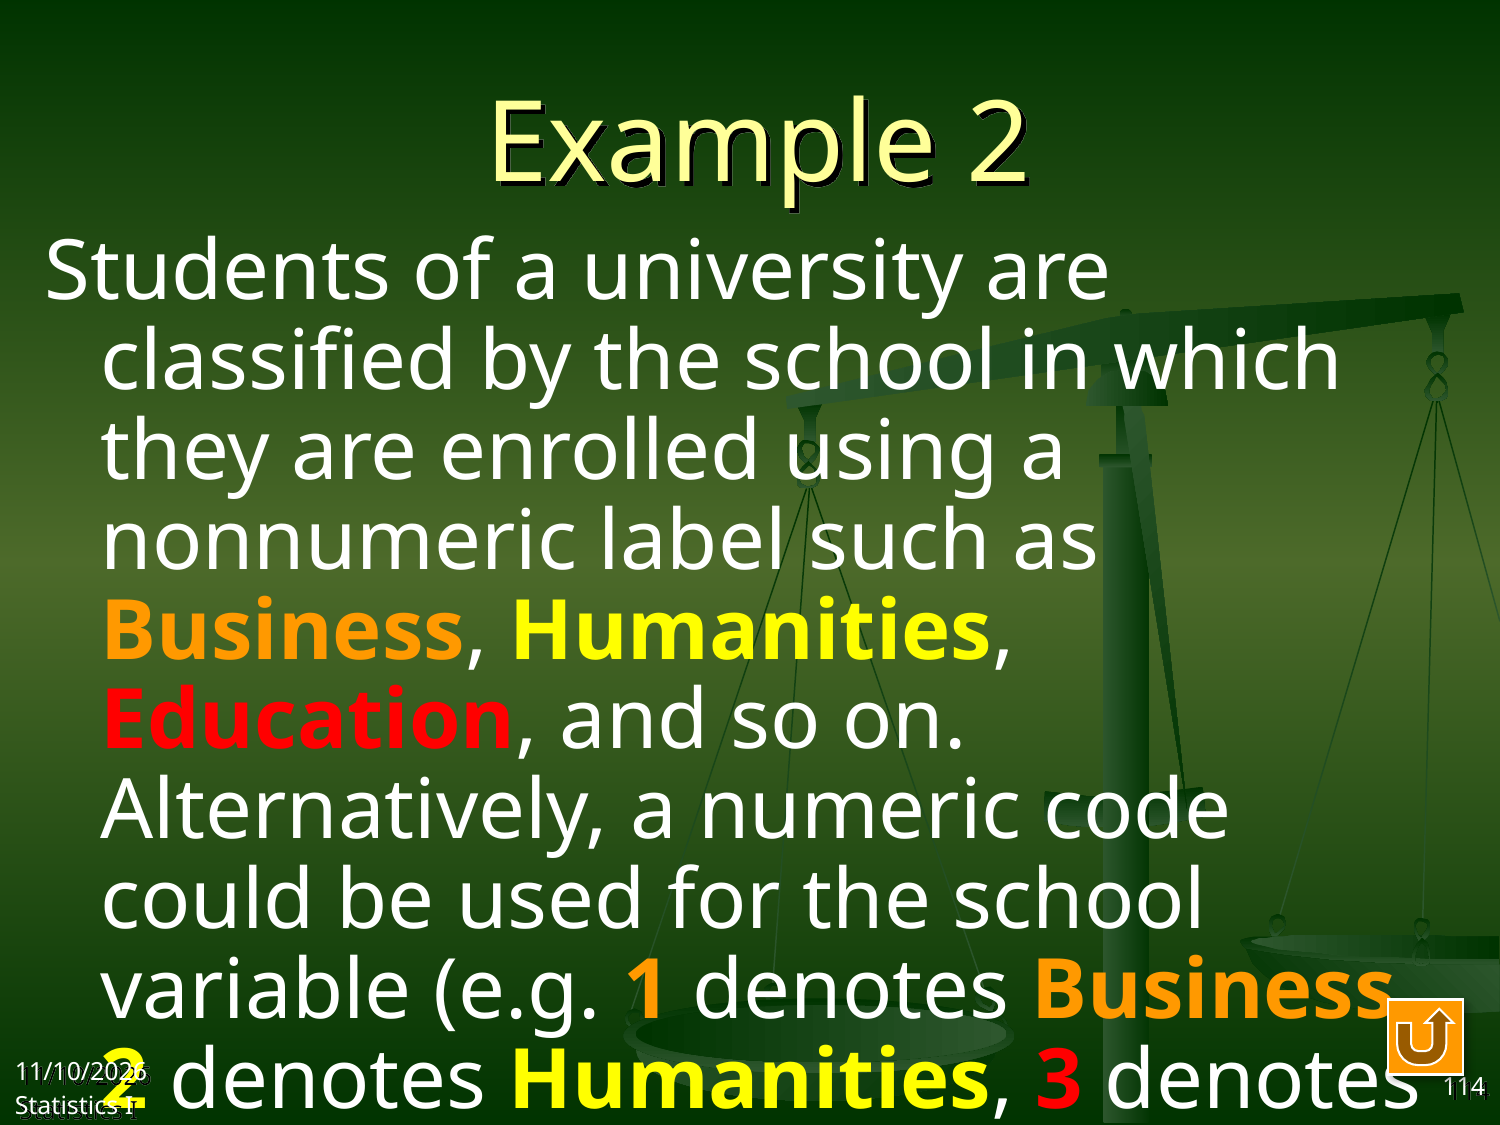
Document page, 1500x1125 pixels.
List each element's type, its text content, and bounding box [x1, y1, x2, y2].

title Example 2 [52, 42, 1463, 219]
text_box [1387, 999, 1463, 1075]
slide_number 114 [1149, 1049, 1500, 1125]
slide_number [0, 1049, 351, 1125]
list Students of a university are classified by the school in which they are enrolled using a nonnumeric label such as Business, Humanities, Education, and so on. Alternatively, a numeric code could be used for the school variable (e.g. 1 denotes Business, 2 denotes Humanities, 3 denotes Education, and so on). [29, 219, 1471, 1047]
